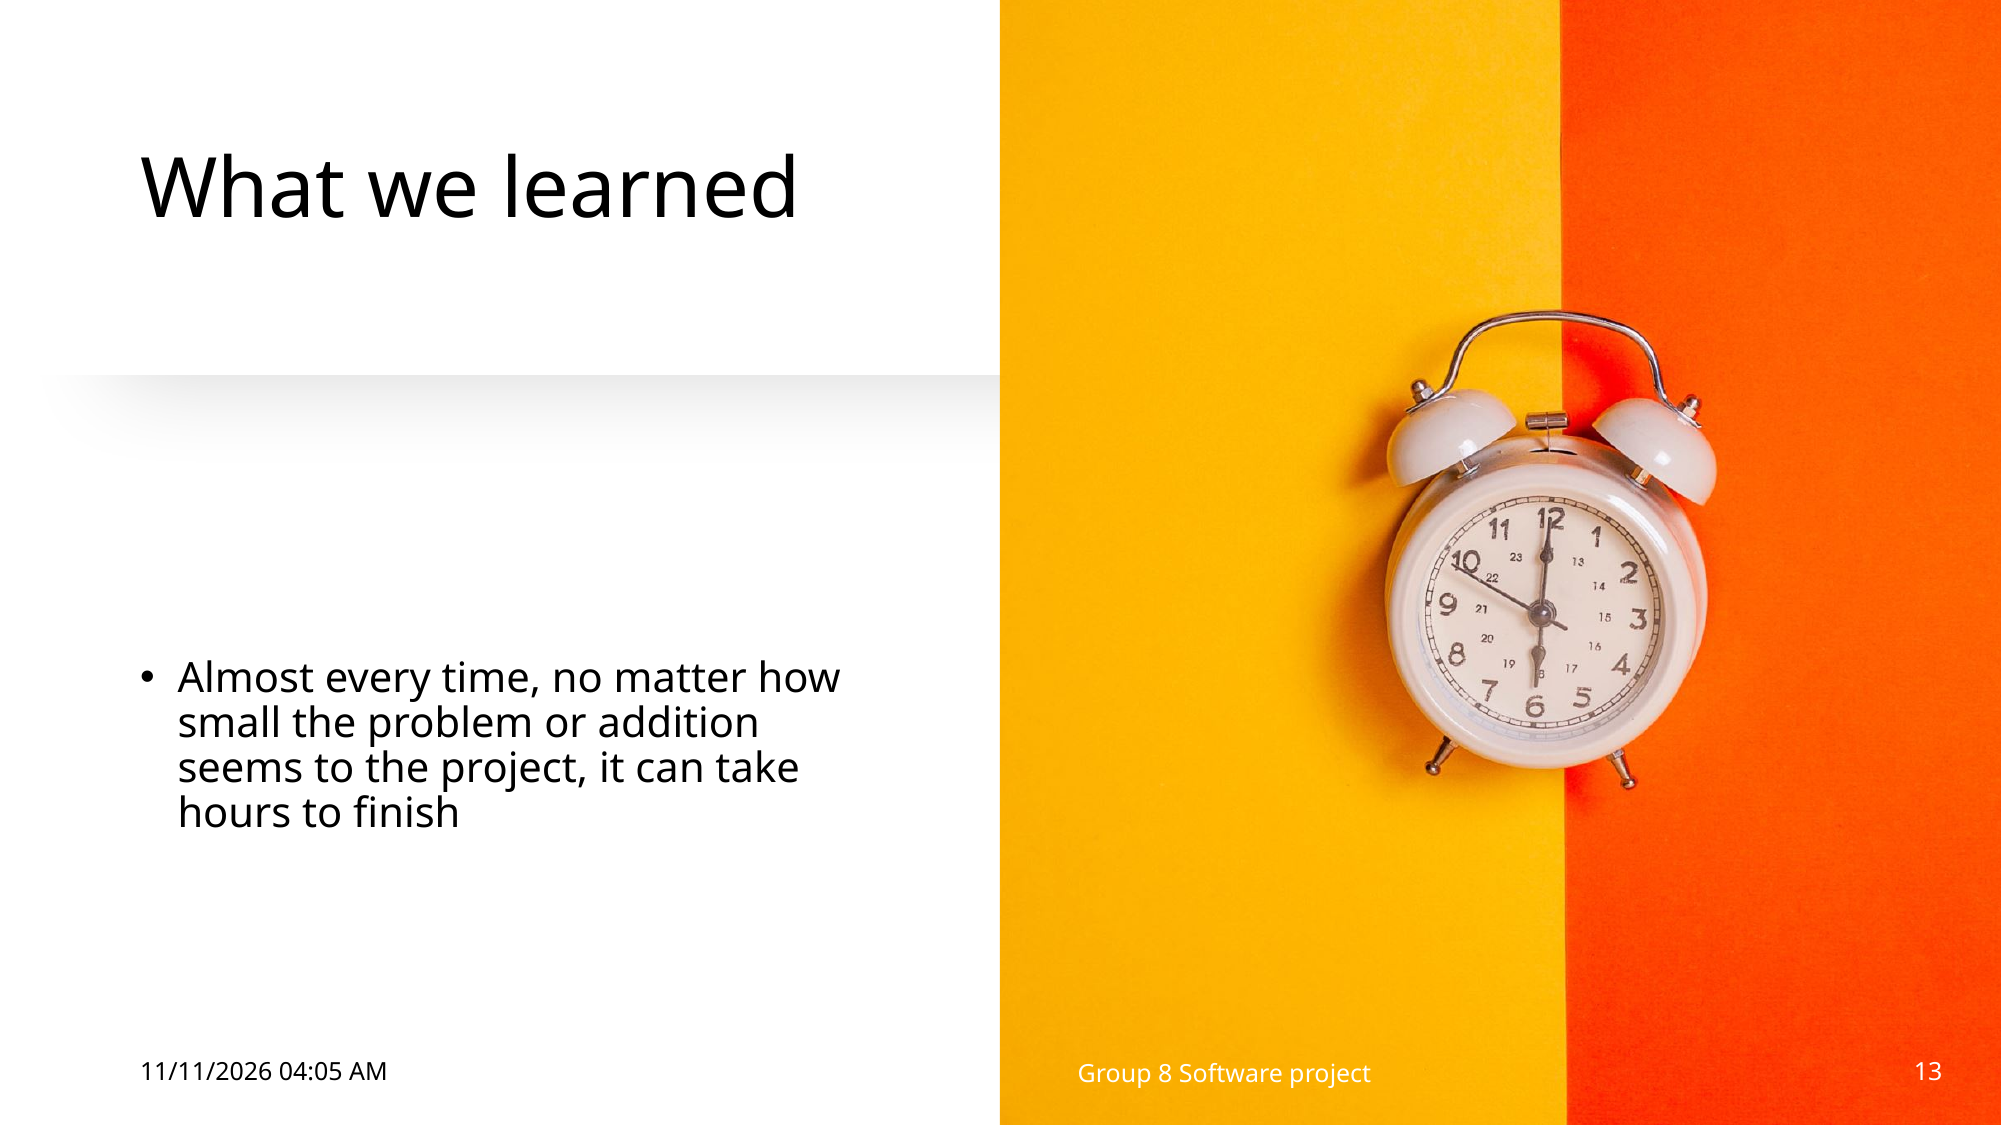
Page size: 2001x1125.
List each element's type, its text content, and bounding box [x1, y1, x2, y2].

text_box [0, 0, 999, 376]
picture [999, 0, 2001, 1125]
text_box [0, 376, 999, 1125]
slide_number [124, 1042, 588, 1103]
list Almost every time, no matter how small the problem or addition seems to the project, it can take hours to finish [124, 450, 888, 1043]
title What we learned [124, 57, 888, 324]
